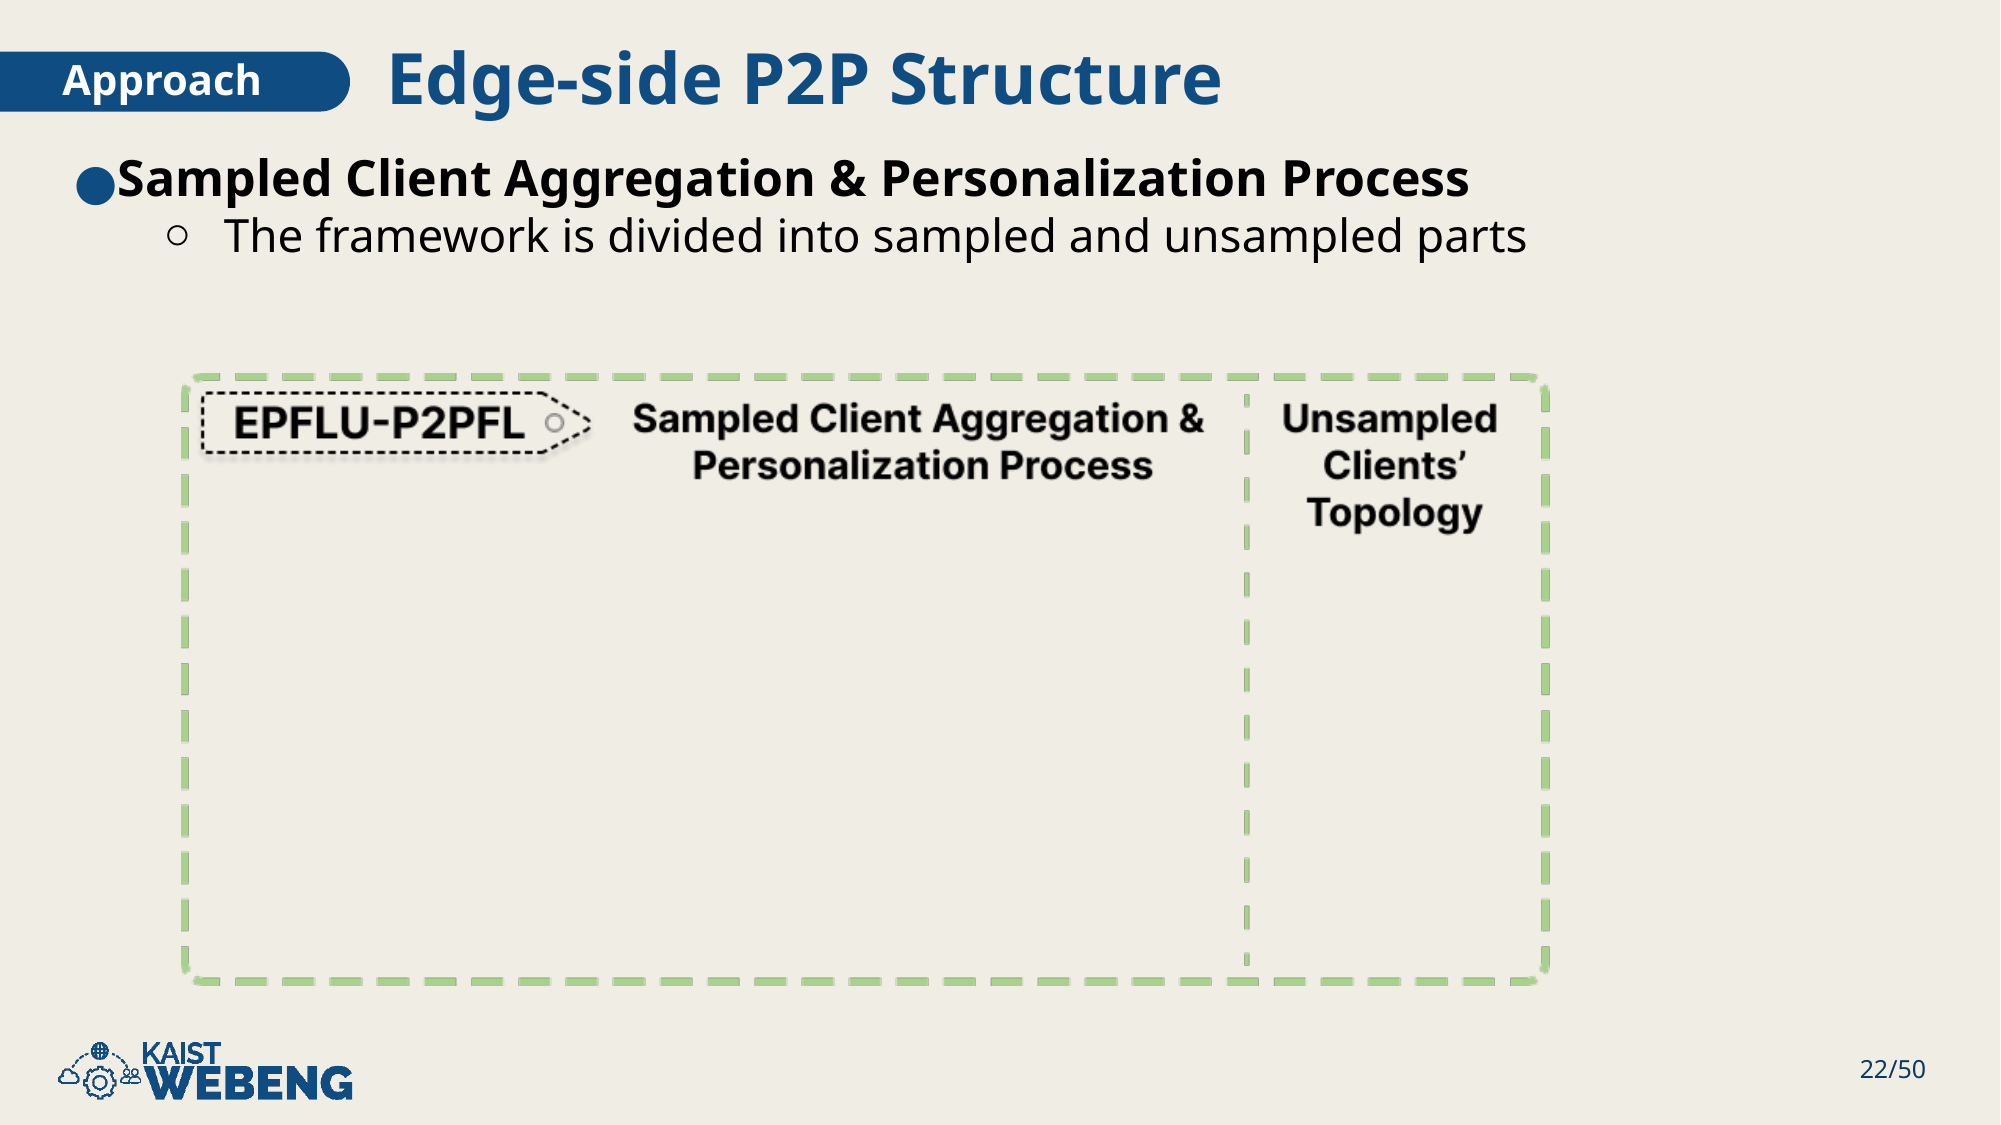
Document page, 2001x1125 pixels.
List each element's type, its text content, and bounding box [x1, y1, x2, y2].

title Edge-side P2P Structure [371, 25, 1942, 138]
picture [181, 373, 1556, 987]
list Sampled Client Aggregation & Personalization Process The framework is divided into sampled and unsampled parts [58, 138, 1941, 987]
list Approach [0, 51, 325, 112]
slide_number ‹#›/50 [1803, 1041, 1942, 1101]
picture [58, 1042, 353, 1100]
